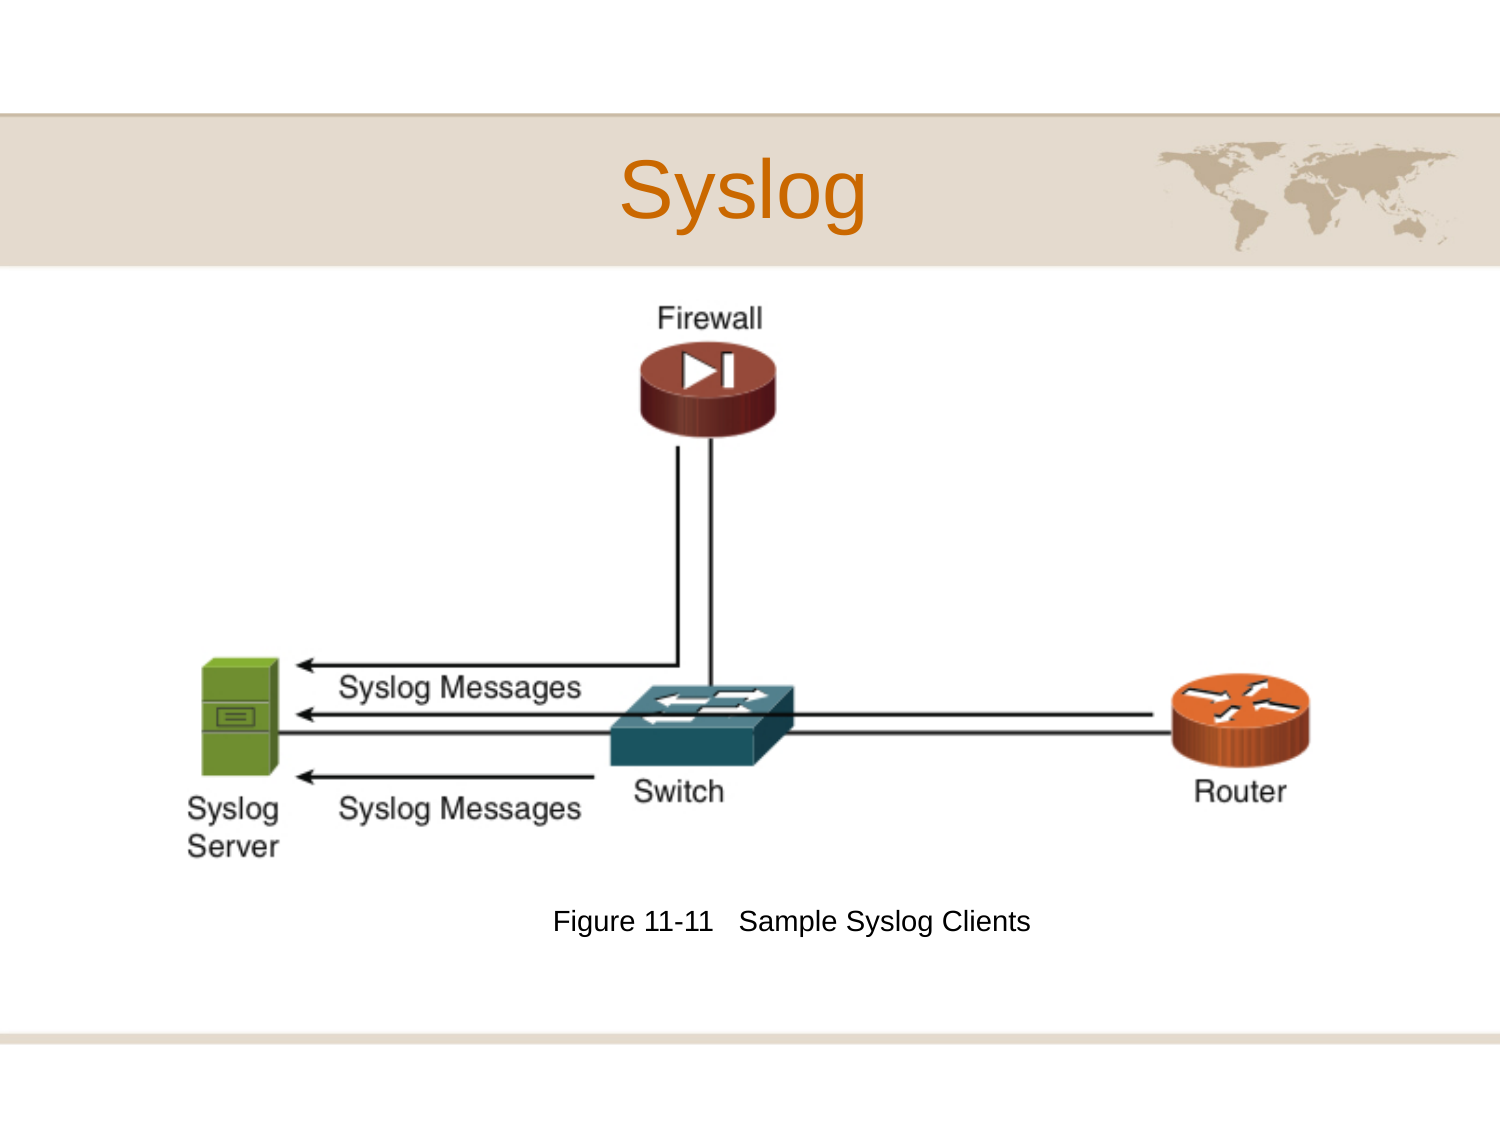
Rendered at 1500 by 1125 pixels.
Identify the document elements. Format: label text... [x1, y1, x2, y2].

title Syslog [68, 137, 1419, 233]
picture [0, 0, 1500, 1125]
text_box Figure 11-11 Sample Syslog Clients [184, 895, 1400, 945]
